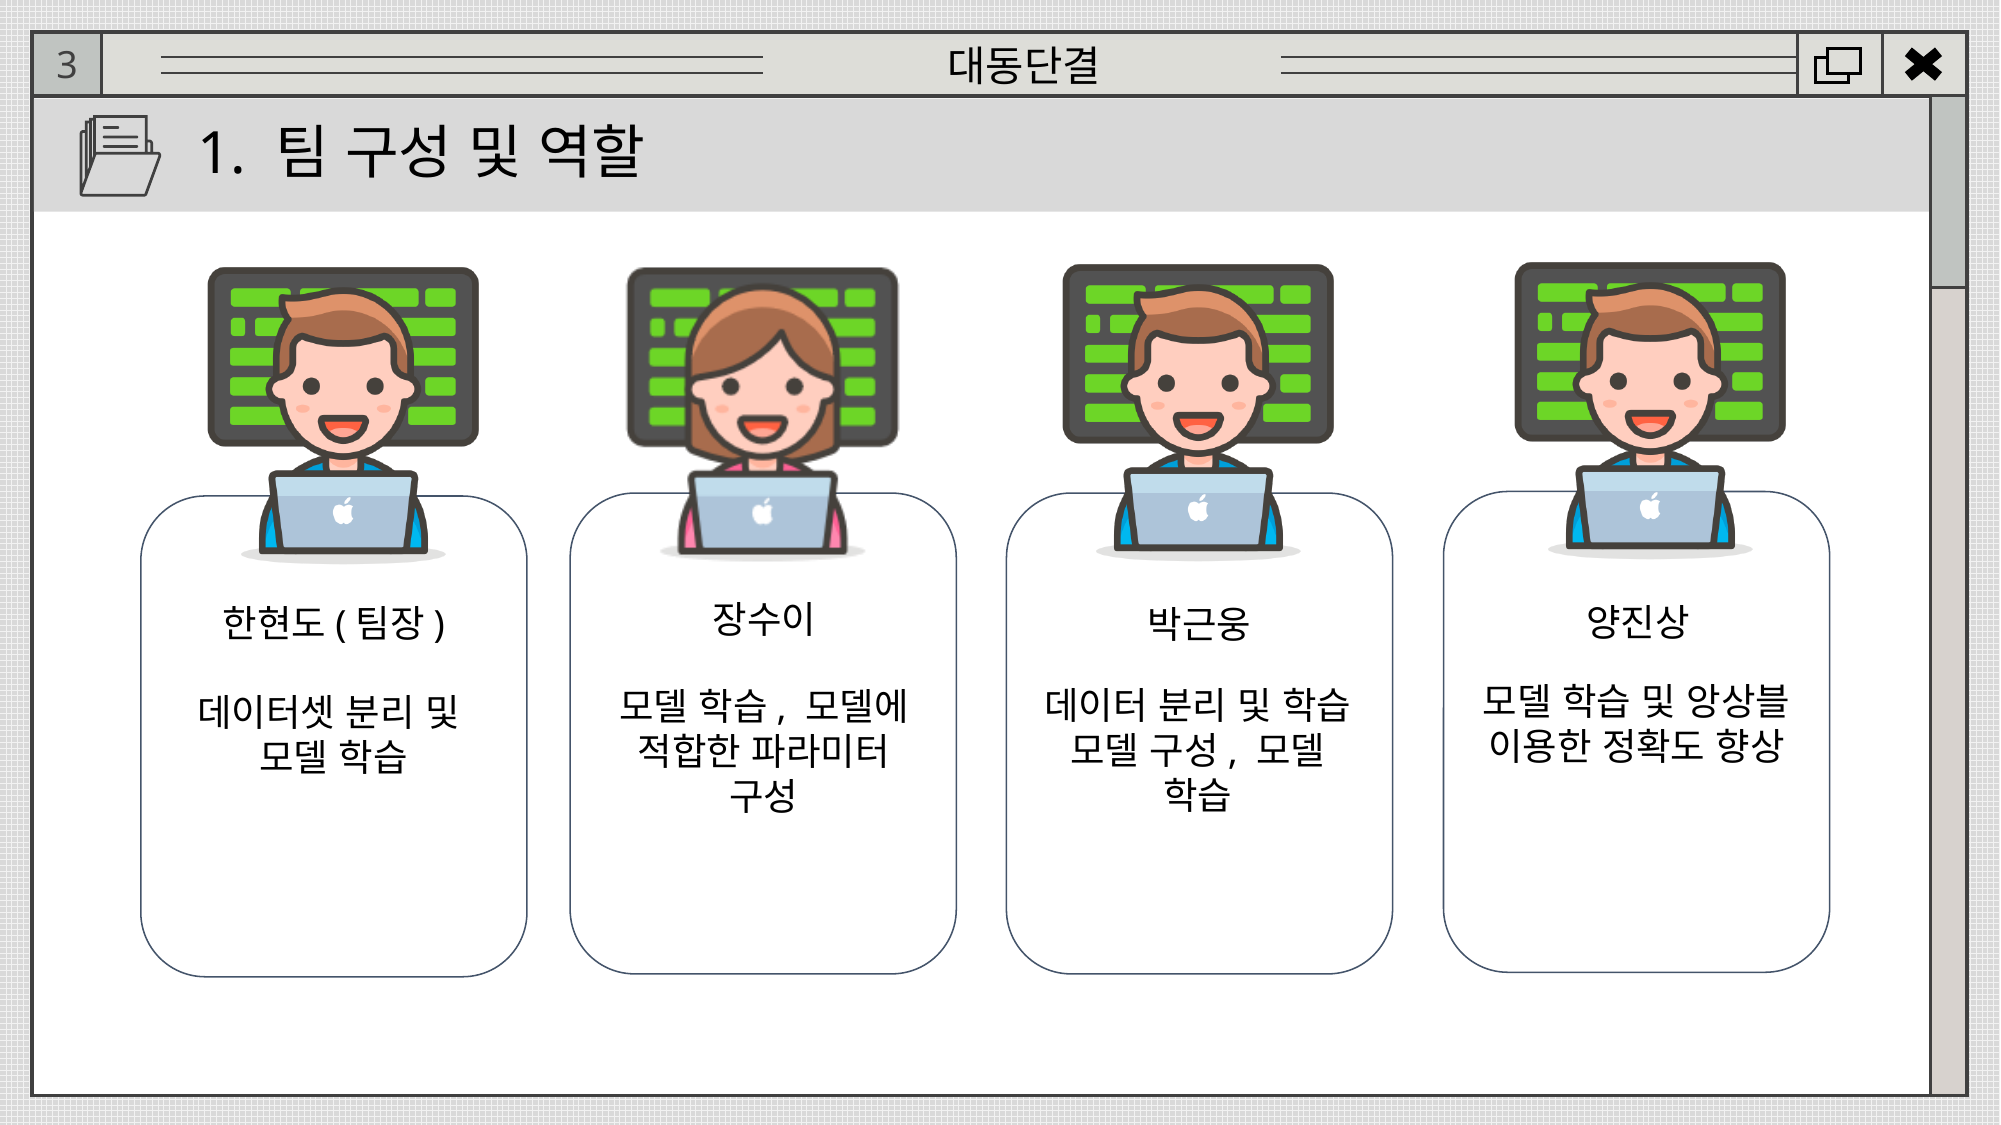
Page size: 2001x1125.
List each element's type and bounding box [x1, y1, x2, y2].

picture [599, 244, 927, 572]
picture [1034, 240, 1362, 568]
picture [1486, 238, 1814, 566]
text_box [79, 115, 162, 197]
picture [179, 243, 507, 571]
text_box [31, 32, 1967, 1096]
